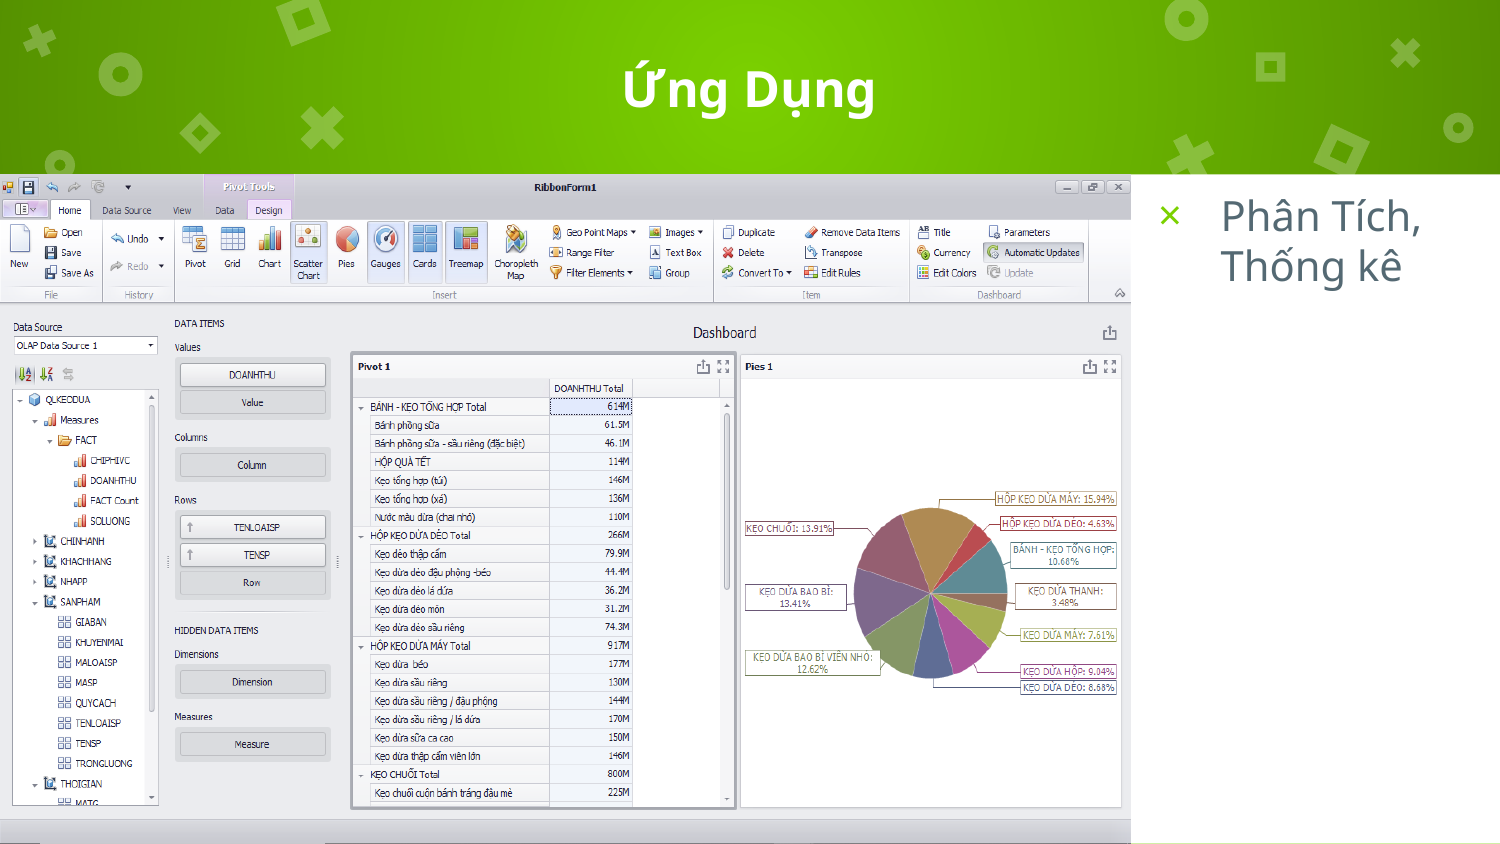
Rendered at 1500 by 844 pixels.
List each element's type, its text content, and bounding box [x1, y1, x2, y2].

picture [0, 174, 1131, 844]
list Phân Tích, Thống kê [1132, 174, 1500, 844]
title Ứng Dụng [75, 0, 1425, 174]
